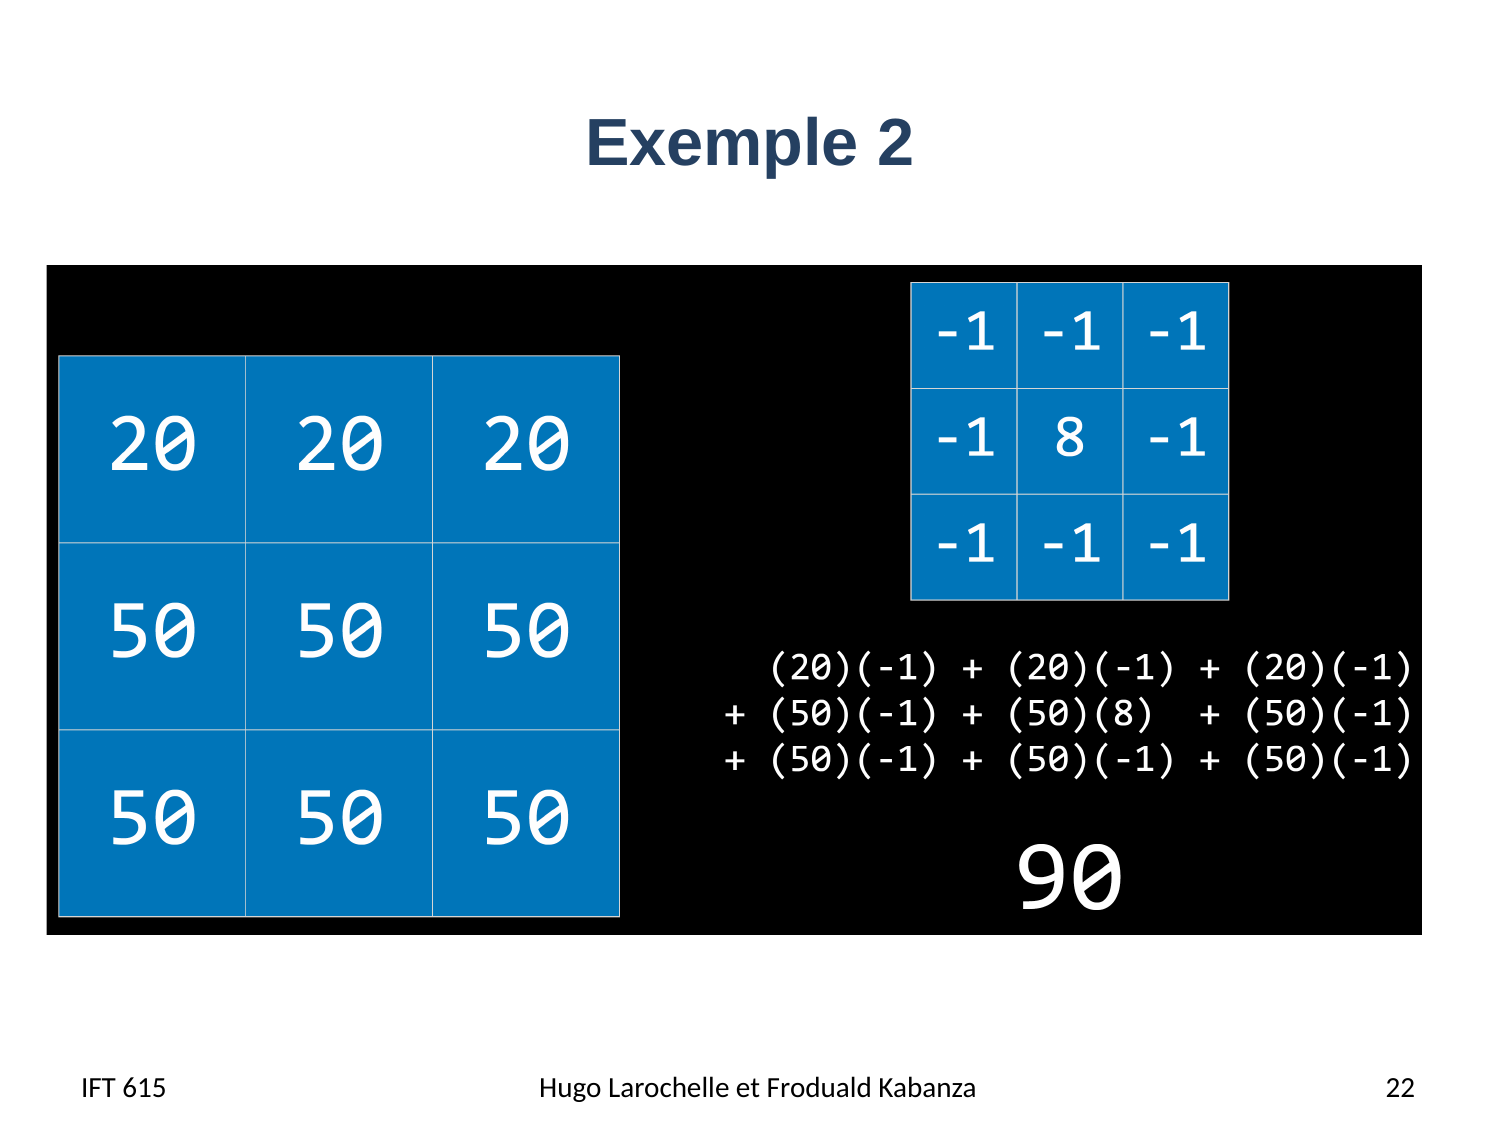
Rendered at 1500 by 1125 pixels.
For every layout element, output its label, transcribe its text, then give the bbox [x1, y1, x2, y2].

picture [46, 264, 1423, 935]
slide_number IFT 615 [66, 1056, 356, 1117]
footer Hugo Larochelle et Froduald Kabanza [520, 1056, 996, 1117]
title Exemple 2 [75, 45, 1425, 233]
slide_number 22 [1080, 1056, 1431, 1117]
